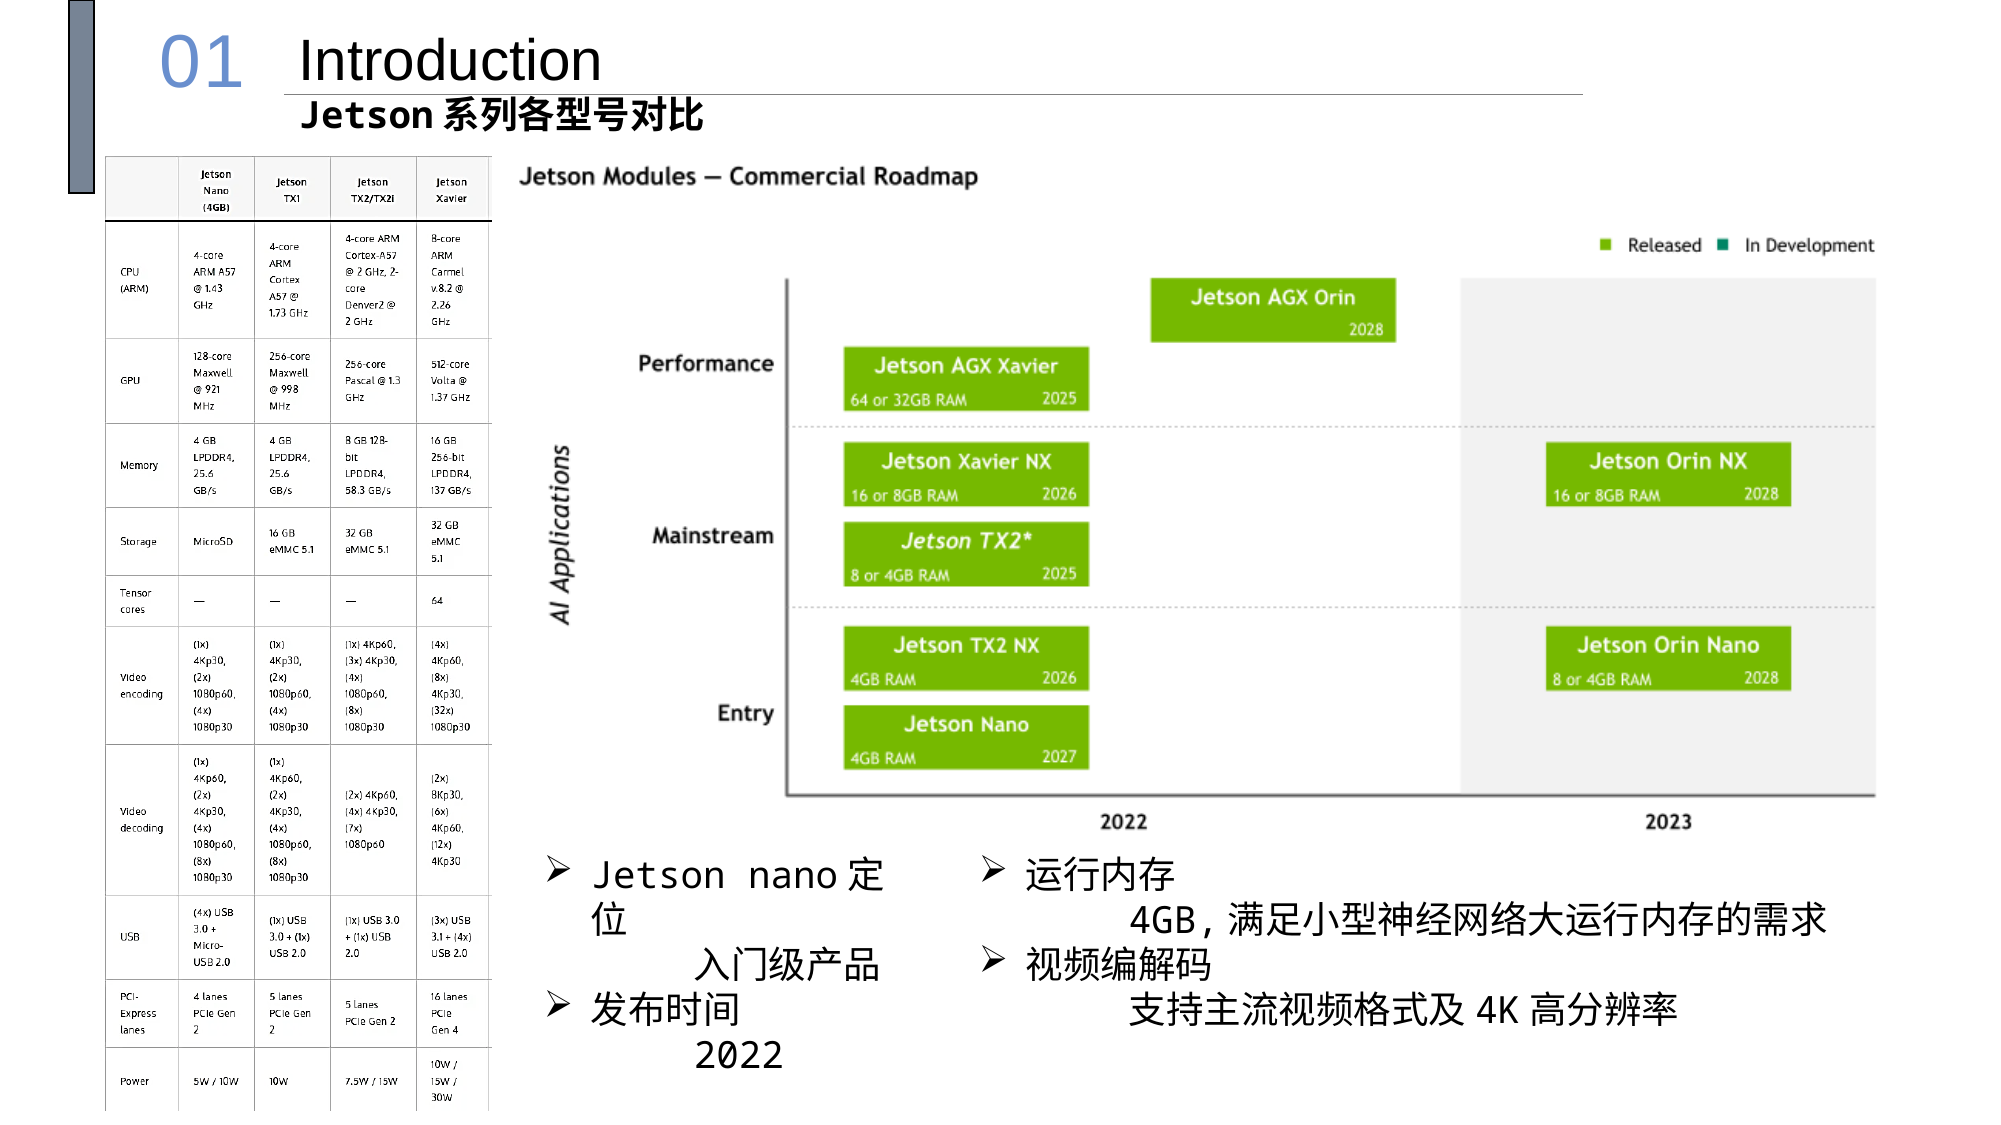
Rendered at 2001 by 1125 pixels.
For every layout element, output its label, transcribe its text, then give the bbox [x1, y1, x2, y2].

text_box Introduction [283, 14, 1284, 84]
text_box [68, 0, 95, 194]
picture [495, 144, 1975, 858]
text_box Jetson nano定位 入门级产品 发布时间 2022 [529, 858, 924, 1084]
picture [97, 139, 493, 1111]
text_box 01 [145, 4, 478, 110]
text_box Jetson系列各型号对比 [283, 84, 1750, 144]
text_box 运行内存 4GB,满足小型神经网络大运行内存的需求 视频编解码 支持主流视频格式及4K高分辨率 [964, 858, 1890, 1039]
